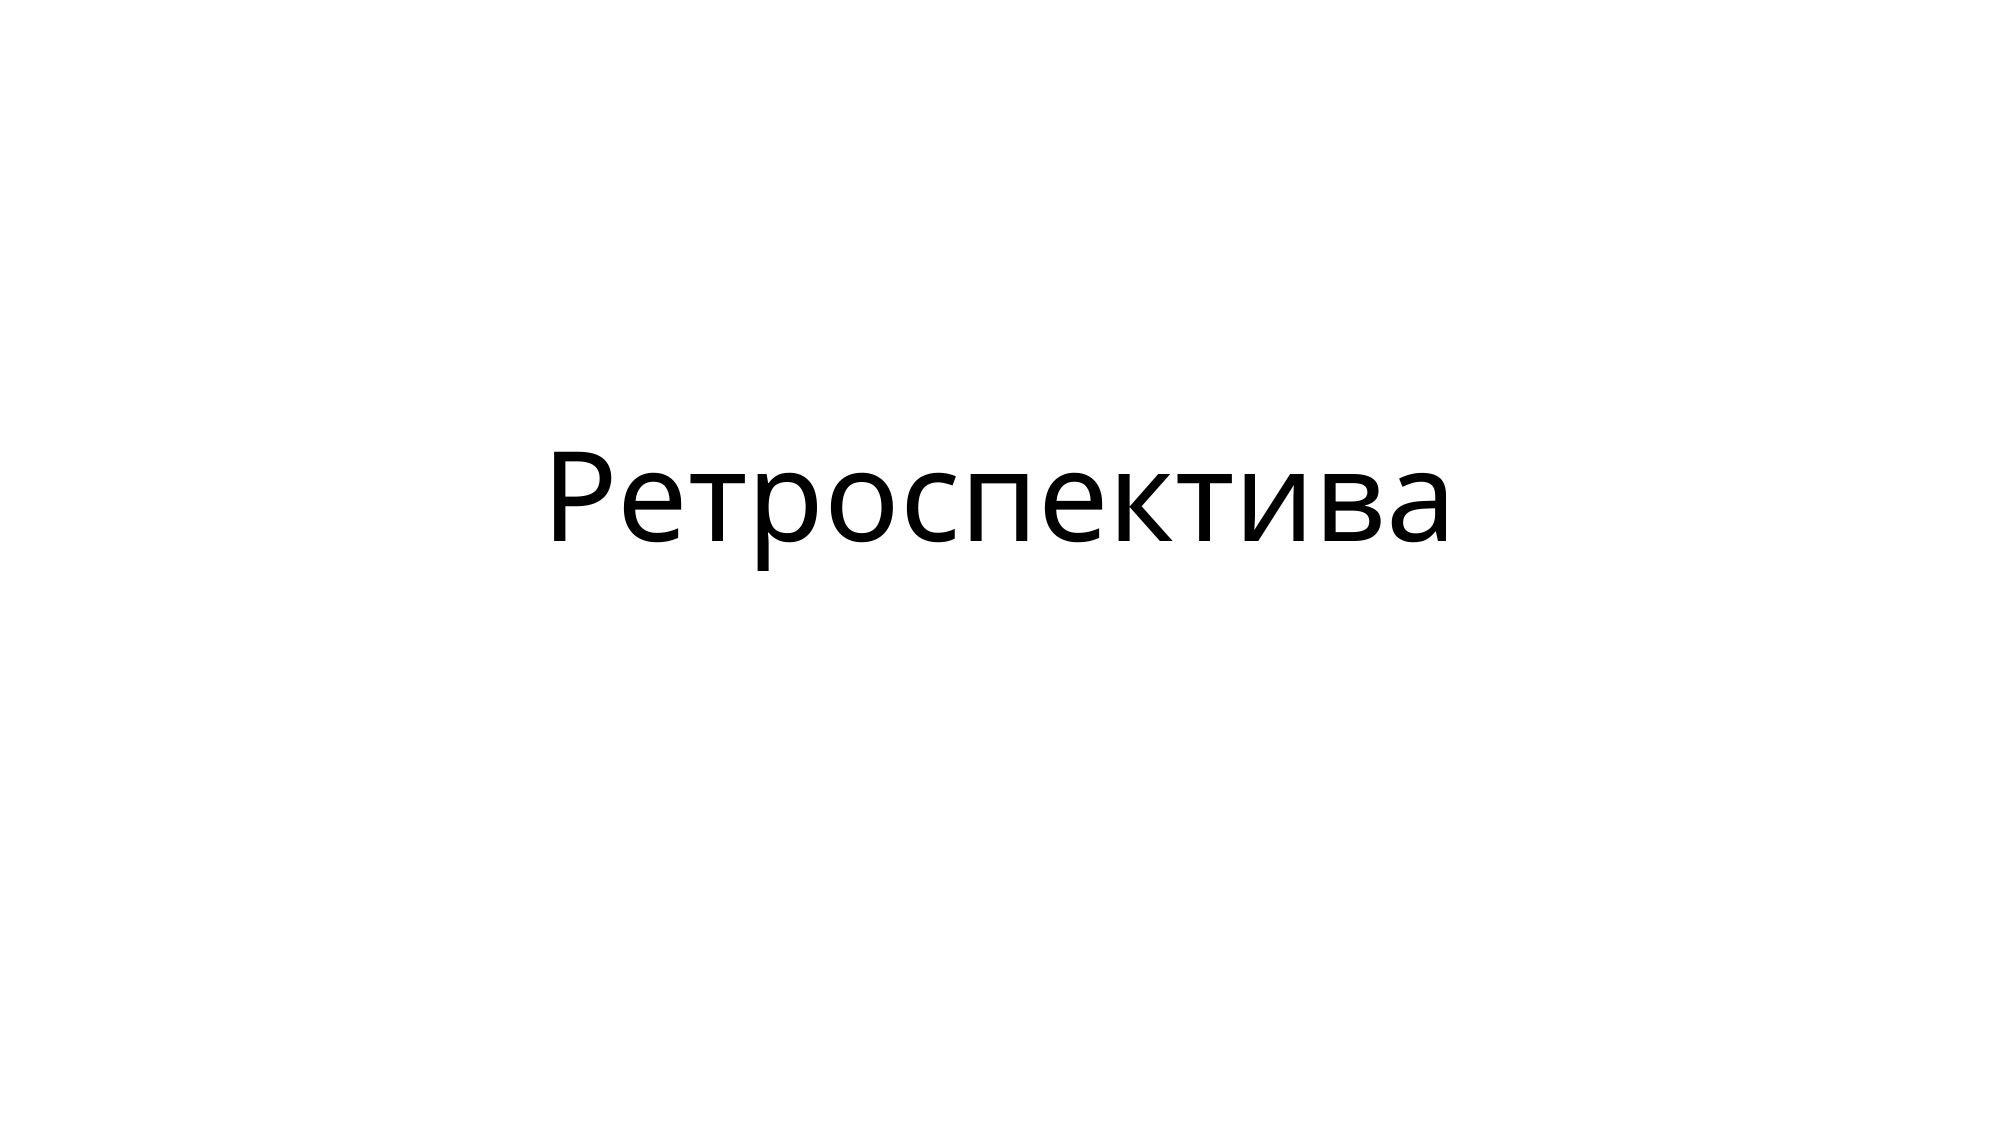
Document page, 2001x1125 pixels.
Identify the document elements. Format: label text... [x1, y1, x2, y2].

title Ретроспектива [249, 184, 1750, 576]
